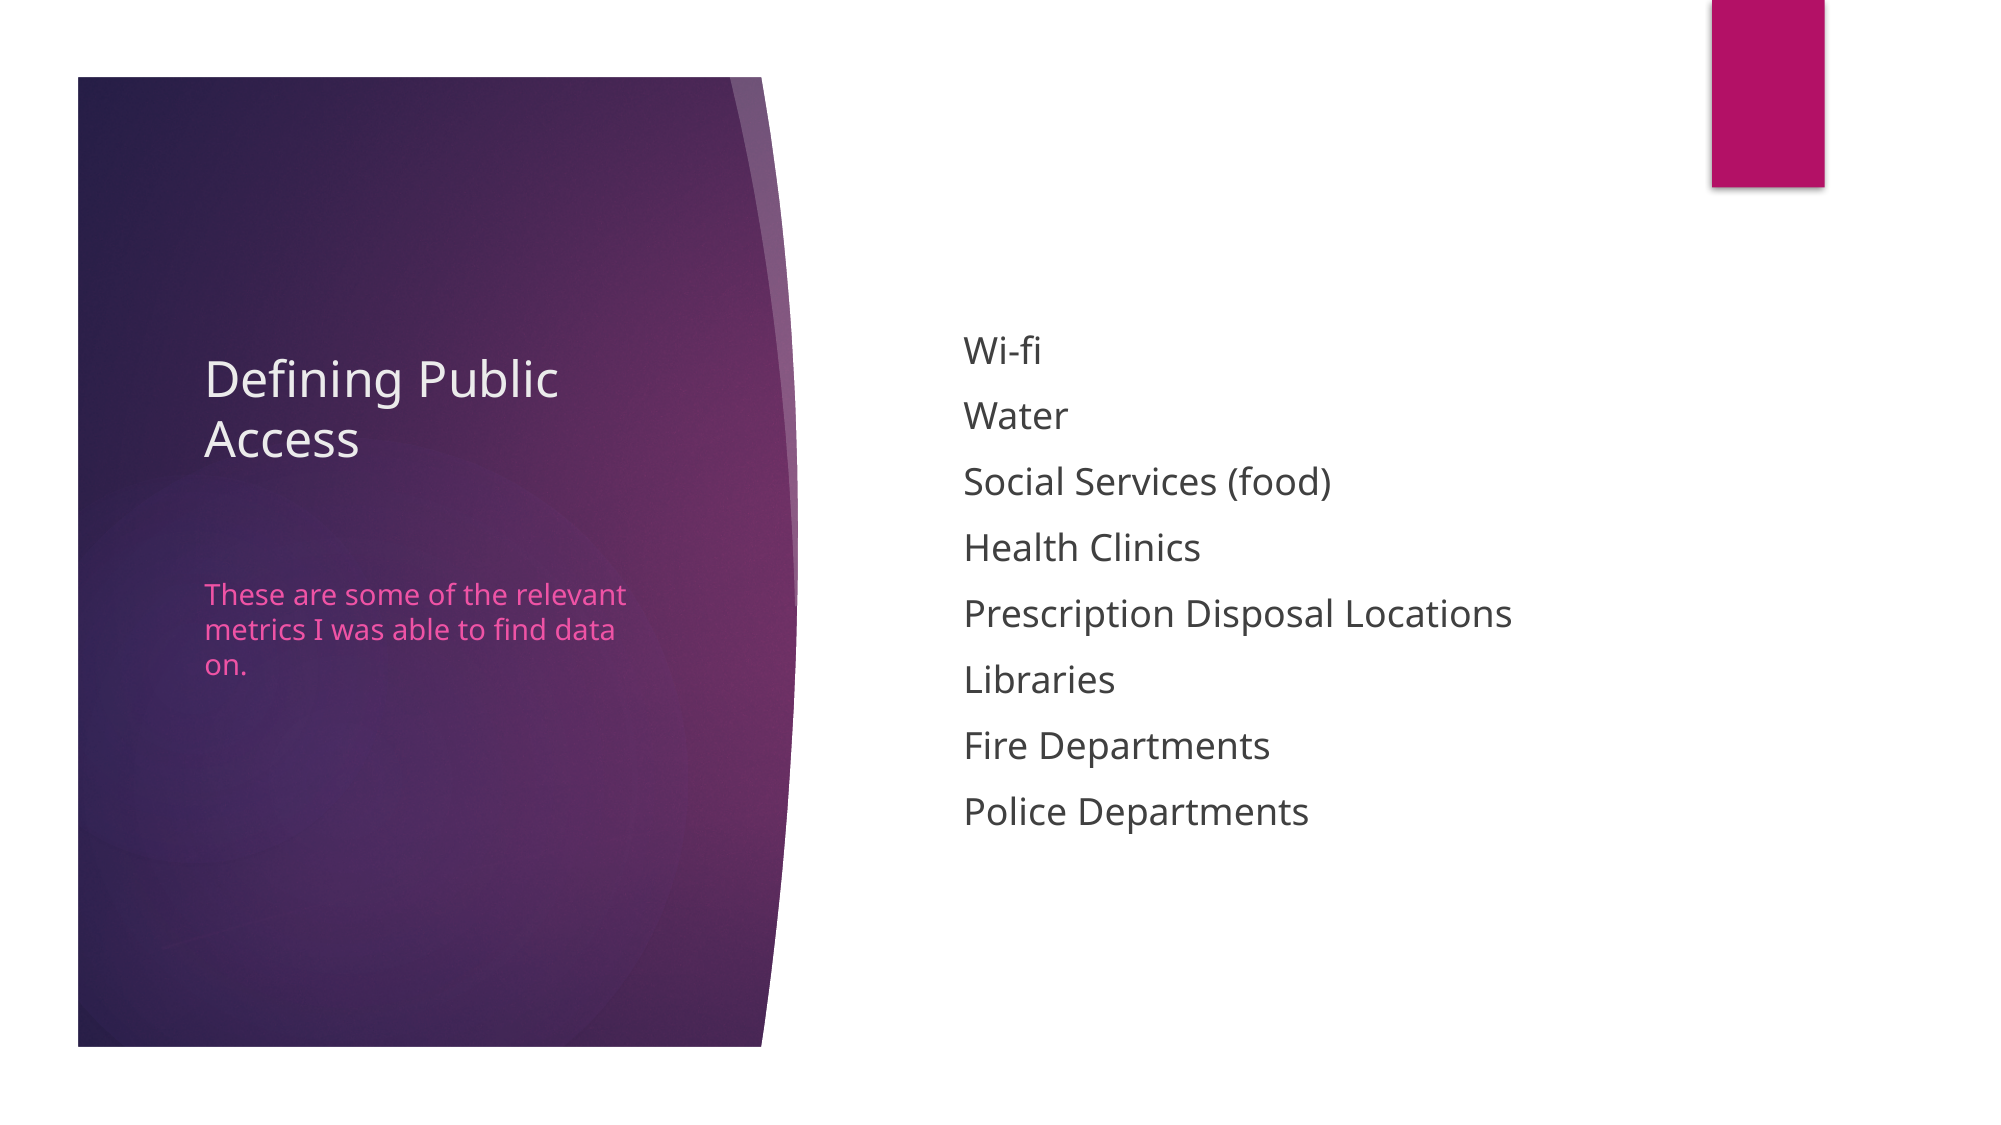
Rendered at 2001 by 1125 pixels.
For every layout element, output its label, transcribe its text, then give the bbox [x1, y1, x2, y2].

list These are some of the relevant metrics I was able to find data on. [189, 513, 648, 989]
title Defining Public Access [189, 212, 648, 475]
list Wi-fi Water Social Services (food) Health Clinics Prescription Disposal Locations Libraries Fire Departments Police Departments [948, 237, 1800, 988]
